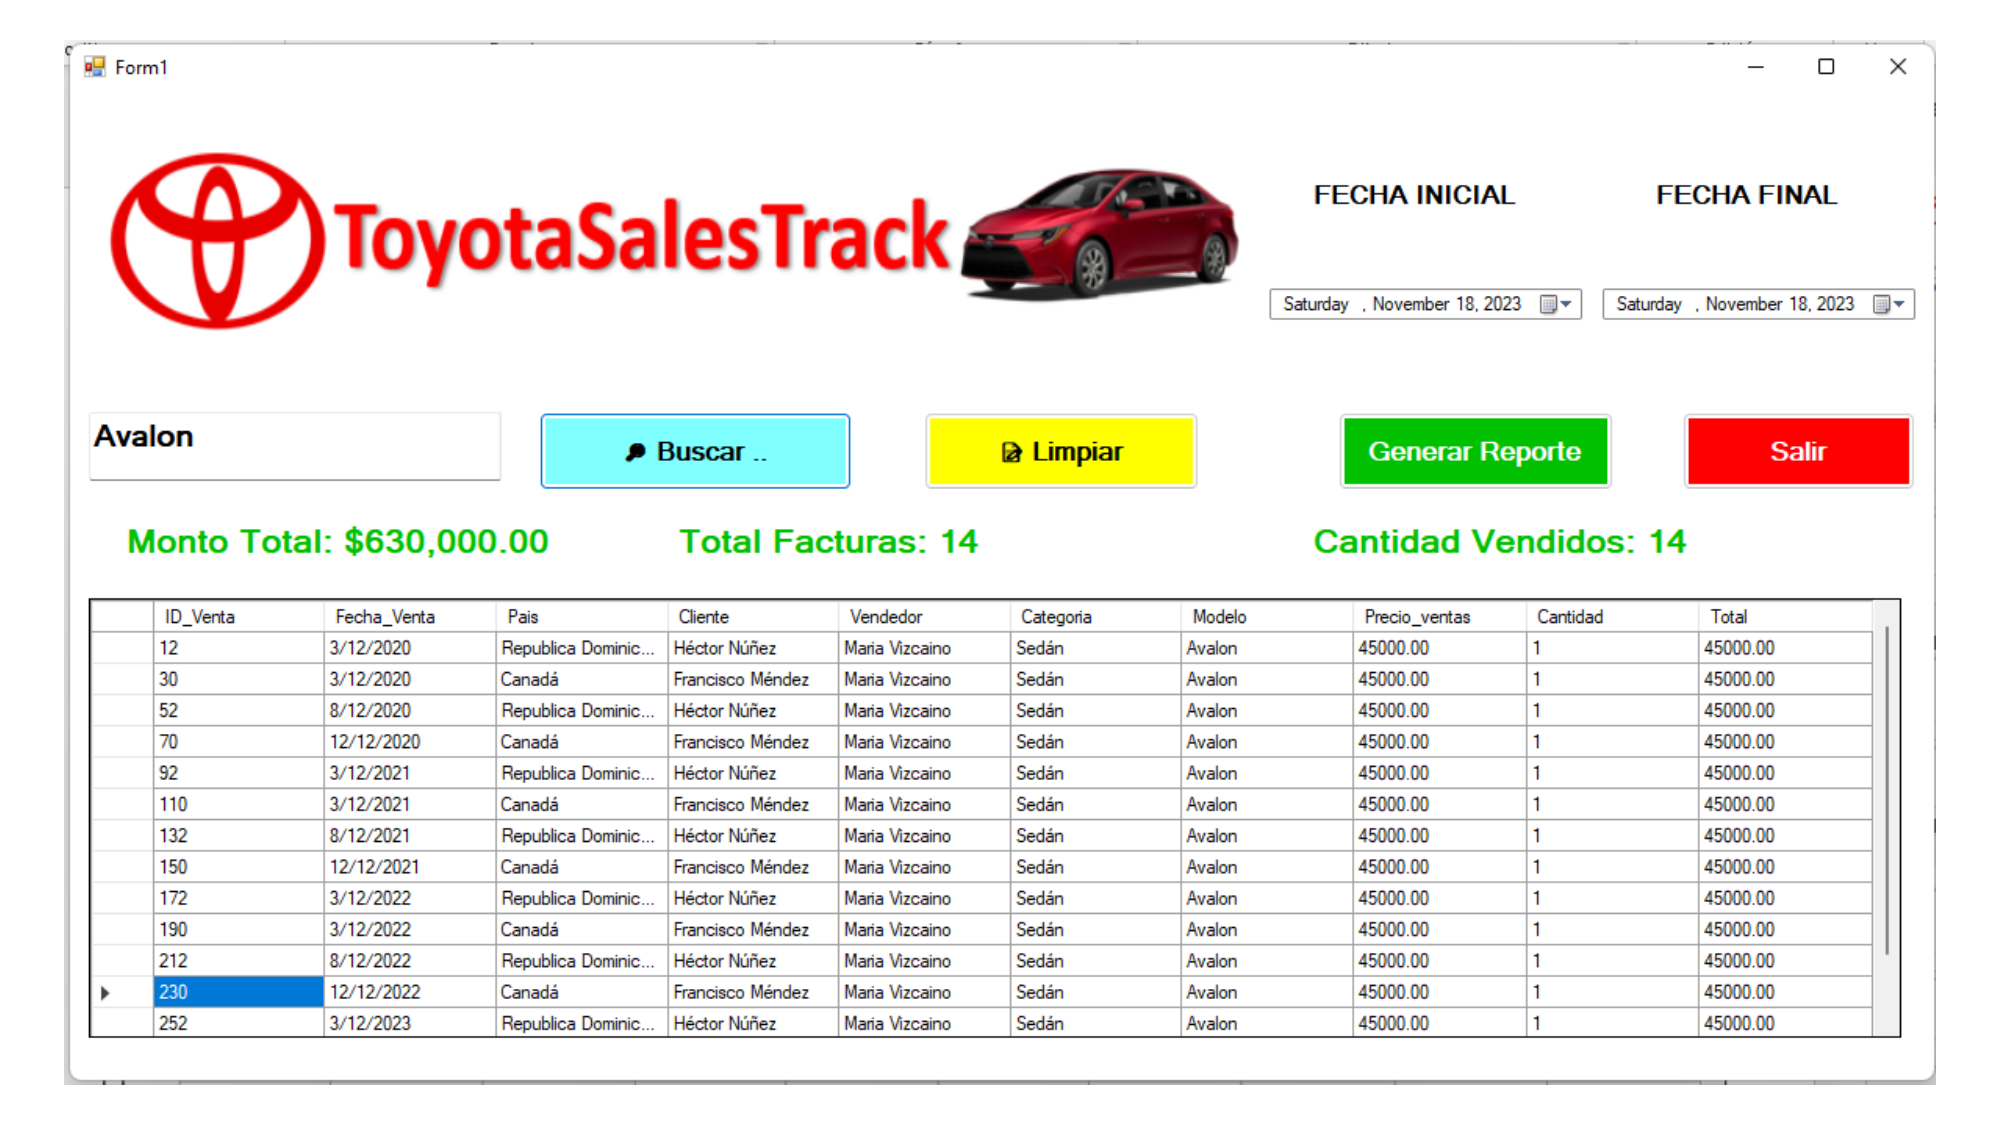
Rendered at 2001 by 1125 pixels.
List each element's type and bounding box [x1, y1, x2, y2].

picture [64, 40, 1936, 1085]
